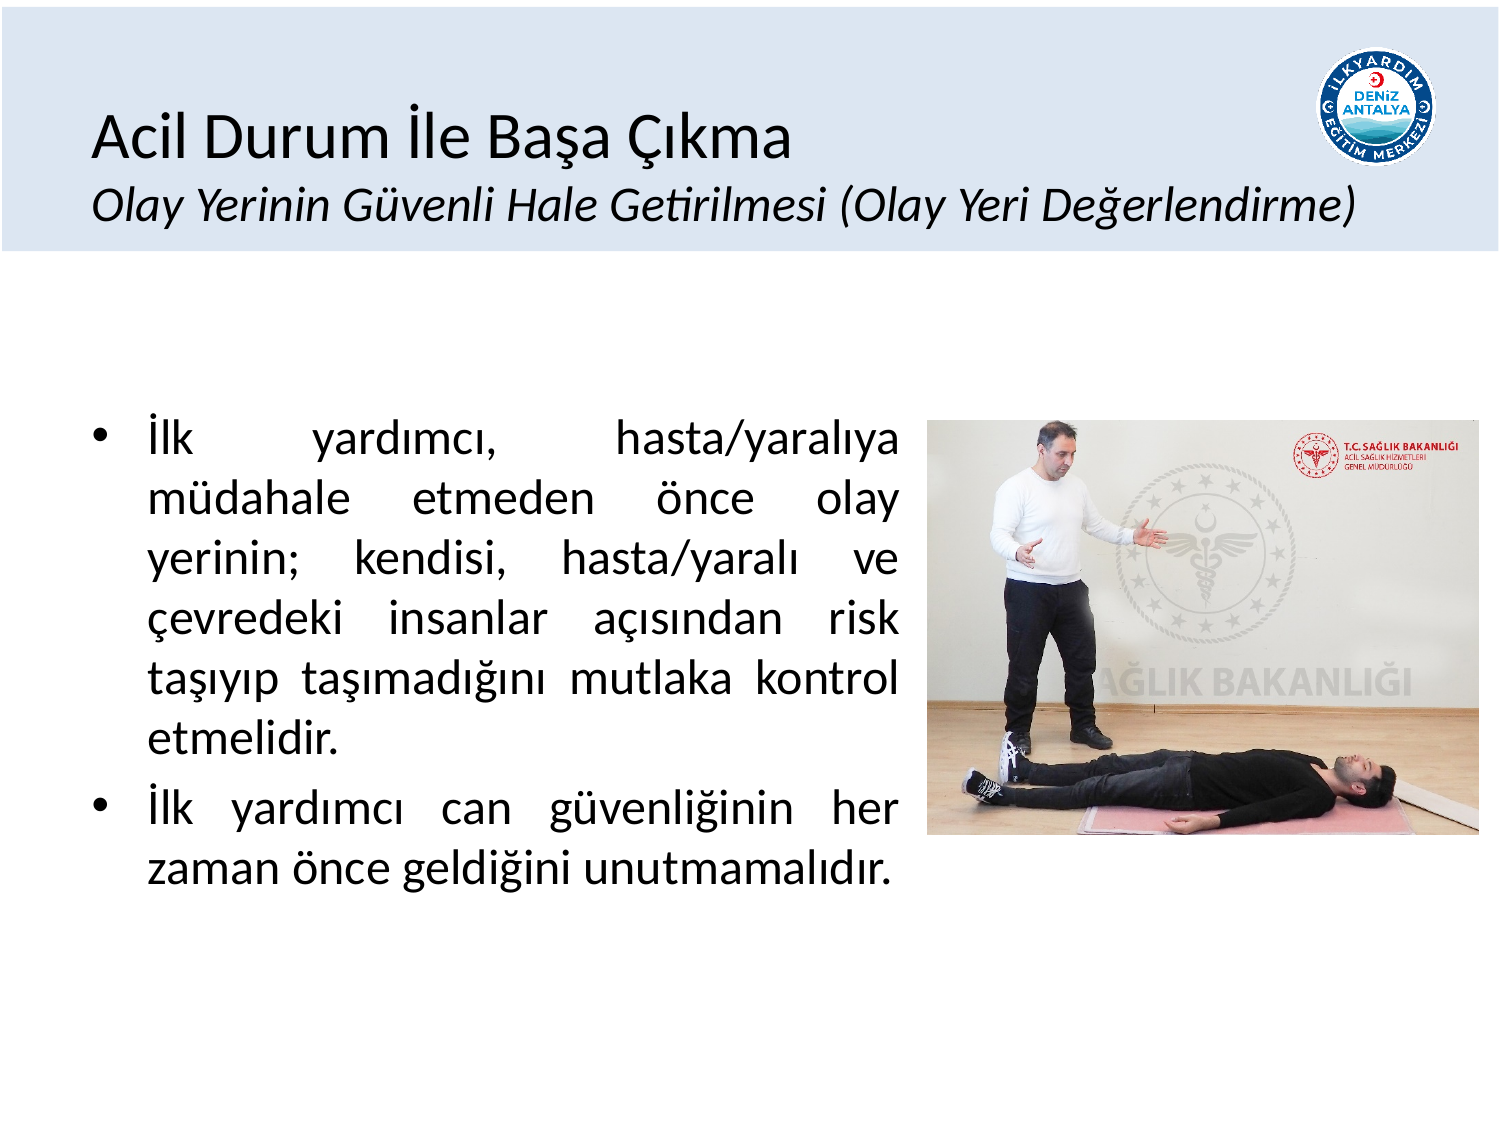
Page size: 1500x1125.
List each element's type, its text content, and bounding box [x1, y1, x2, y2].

list İlk yardımcı, hasta/yaralıya müdahale etmeden önce olay yerinin; kendisi, hasta/yaralı ve çevredeki insanlar açısından risk taşıyıp taşımadığını mutlaka kontrol etmelidir. İlk yardımcı can güvenliğinin her zaman önce geldiğini unutmamalıdır. [76, 397, 916, 858]
picture [927, 420, 1479, 835]
text_box [0, 5, 1500, 253]
picture [1315, 47, 1437, 166]
title Acil Durum İle Başa Çıkma Olay Yerinin Güvenli Hale Getirilmesi (Olay Yeri Değerlendirme) [76, 67, 1402, 256]
